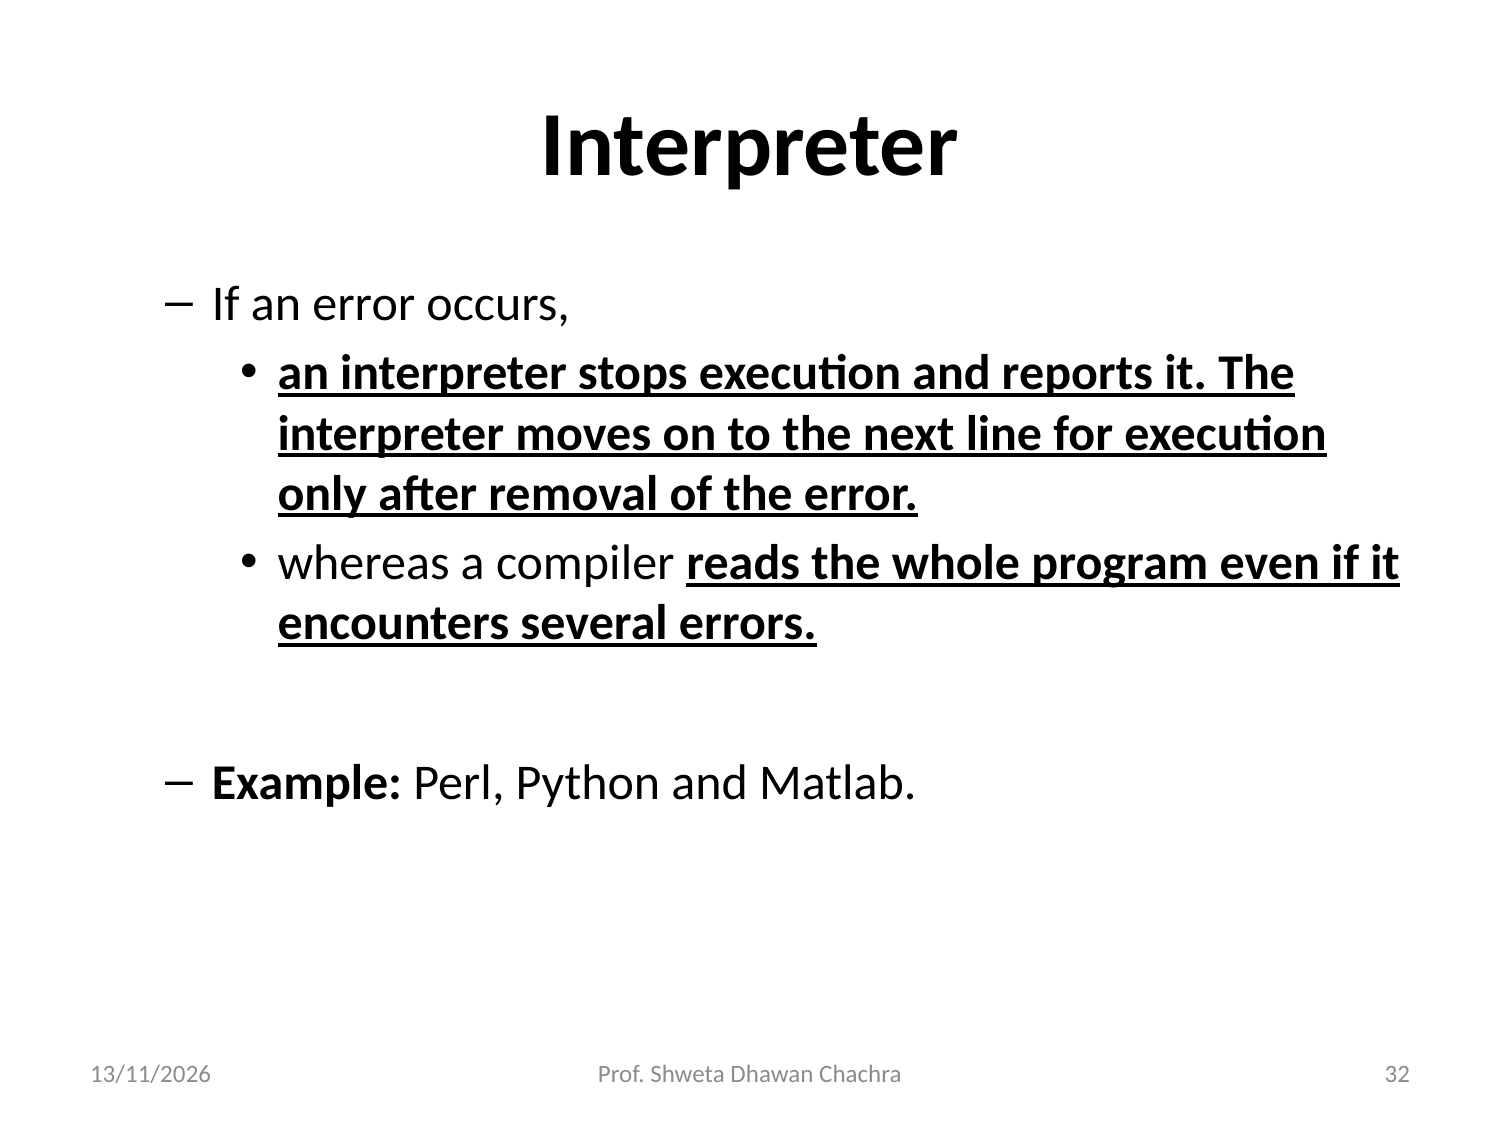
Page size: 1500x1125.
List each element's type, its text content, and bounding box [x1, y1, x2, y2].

footer Prof. Shweta Dhawan Chachra [512, 1042, 988, 1103]
list If an error occurs, an interpreter stops execution and reports it. The interpreter moves on to the next line for execution only after removal of the error. whereas a compiler reads the whole program even if it encounters several errors. Example: Perl, Python and Matlab. [75, 262, 1425, 1005]
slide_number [75, 1042, 425, 1103]
title Interpreter [75, 45, 1425, 233]
slide_number 32 [1074, 1042, 1425, 1103]
